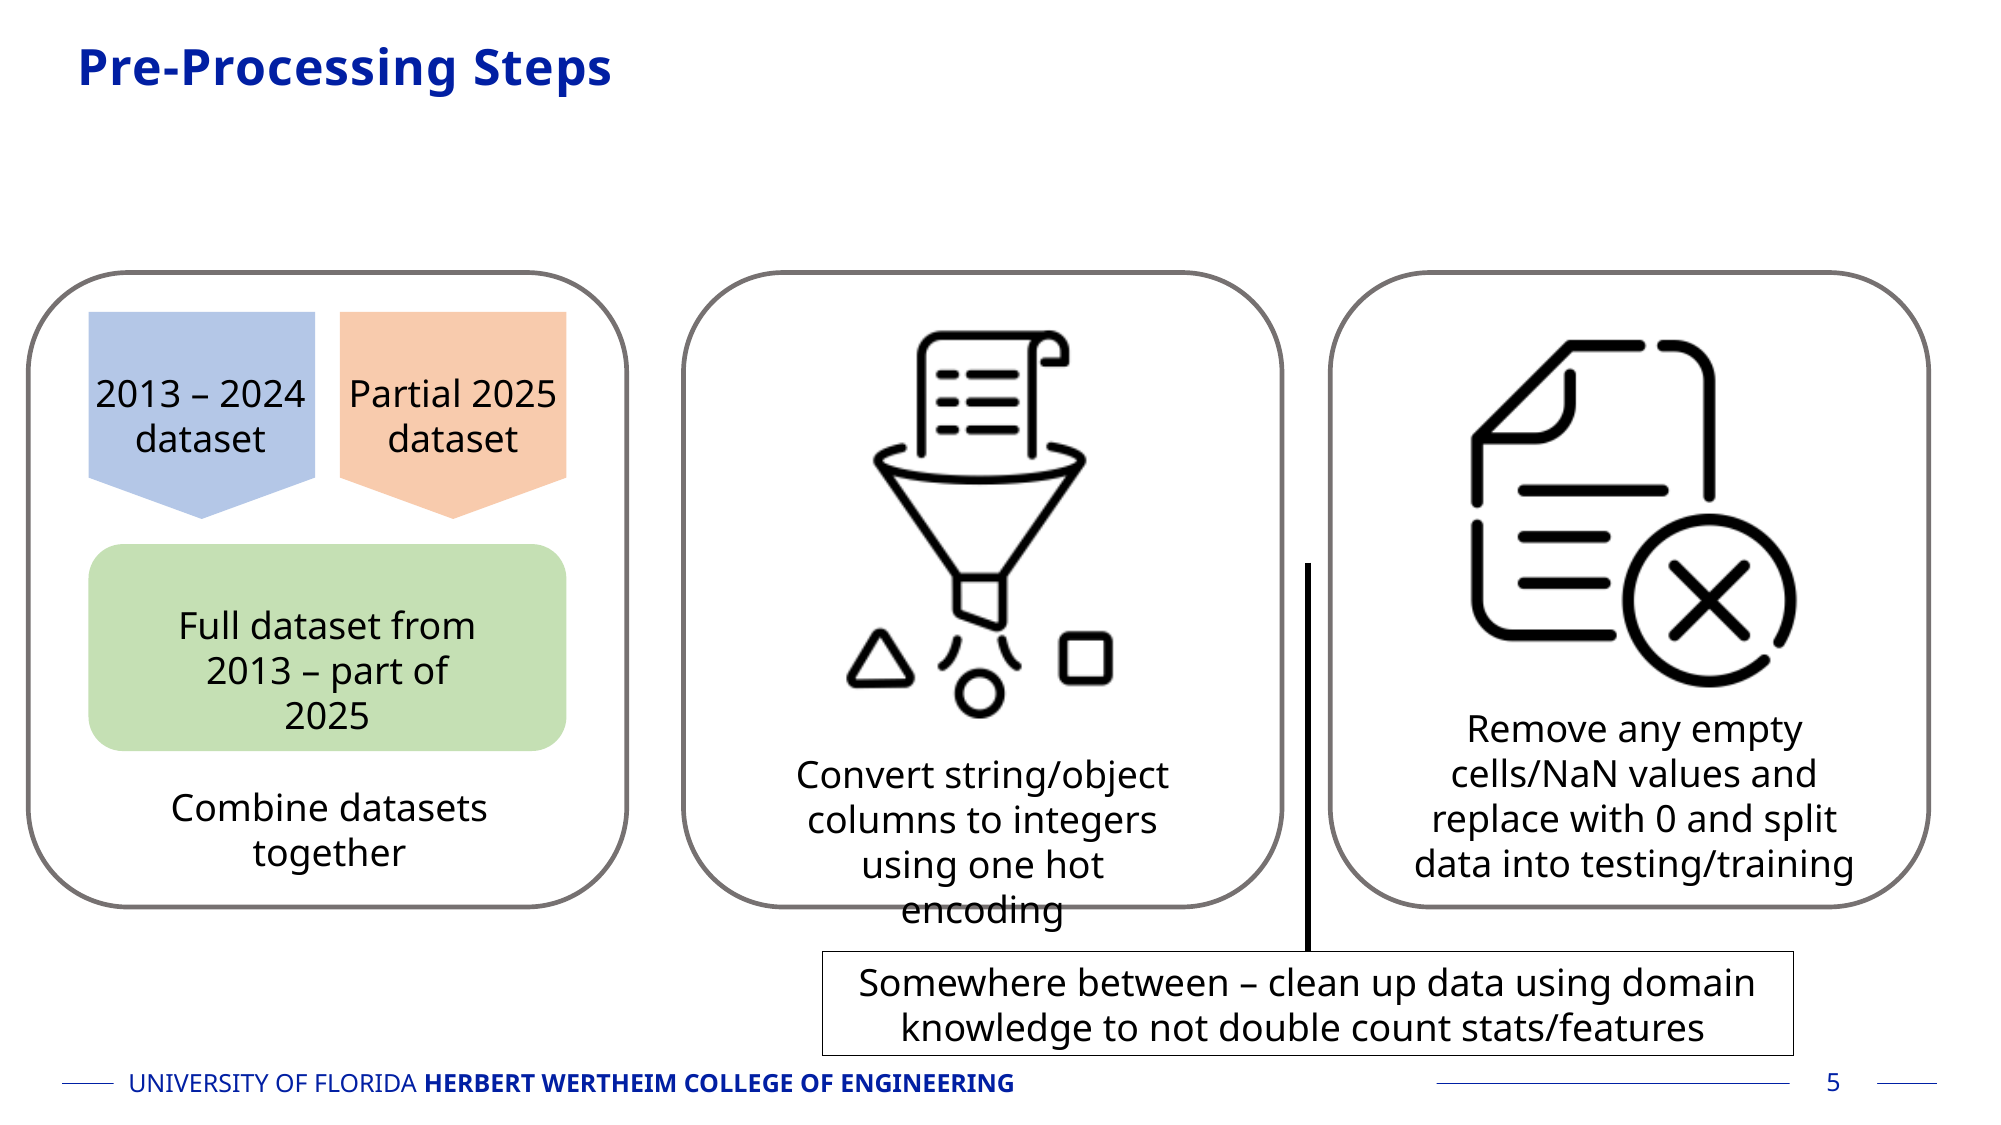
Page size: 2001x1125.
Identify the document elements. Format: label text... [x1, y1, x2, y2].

text_box Remove any empty cells/NaN values and replace with 0 and split data into testing/training [1388, 697, 1881, 893]
text_box Convert string/object columns to integers using one hot encoding [772, 743, 1193, 939]
text_box [682, 271, 1284, 908]
picture [786, 289, 1180, 757]
picture [1435, 287, 1824, 730]
text_box Somewhere between – clean up data using domain knowledge to not double count stats/features [822, 951, 1794, 1056]
title Pre-Processing Steps [62, 0, 1938, 139]
text_box Combine datasets together [119, 776, 540, 882]
text_box [27, 271, 628, 909]
text_box [1329, 271, 1930, 909]
